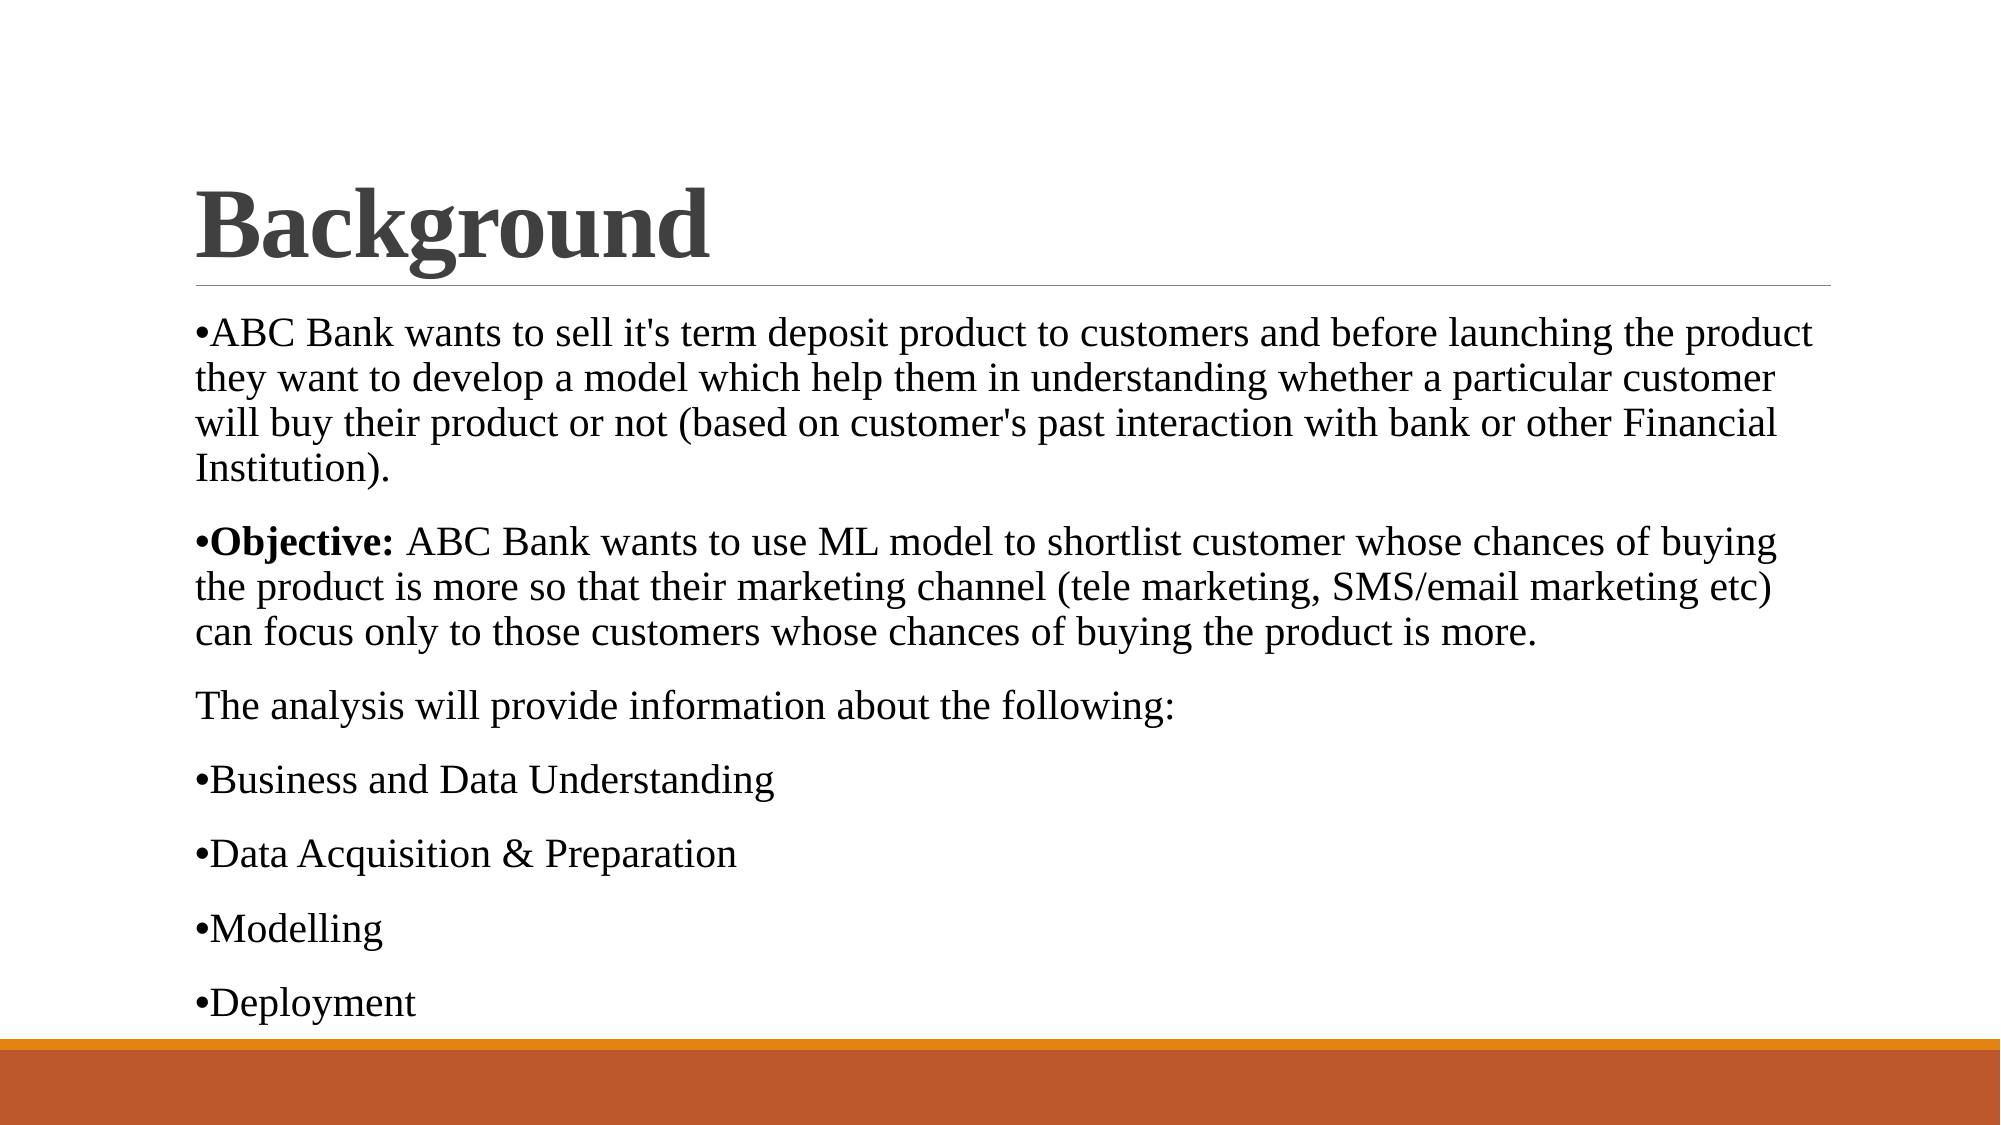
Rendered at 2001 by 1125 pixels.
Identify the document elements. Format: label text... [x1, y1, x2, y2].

title Background [180, 47, 1830, 285]
list •ABC Bank wants to sell it's term deposit product to customers and before launching the product they want to develop a model which help them in understanding whether a particular customer will buy their product or not (based on customer's past interaction with bank or other Financial Institution). •Objective: ABC Bank wants to use ML model to shortlist customer whose chances of buying the product is more so that their marketing channel (tele marketing, SMS/email marketing etc) can focus only to those customers whose chances of buying the product is more. The analysis will provide information about the following: •Business and Data Understanding •Data Acquisition & Preparation •Modelling •Deployment [180, 302, 1830, 963]
